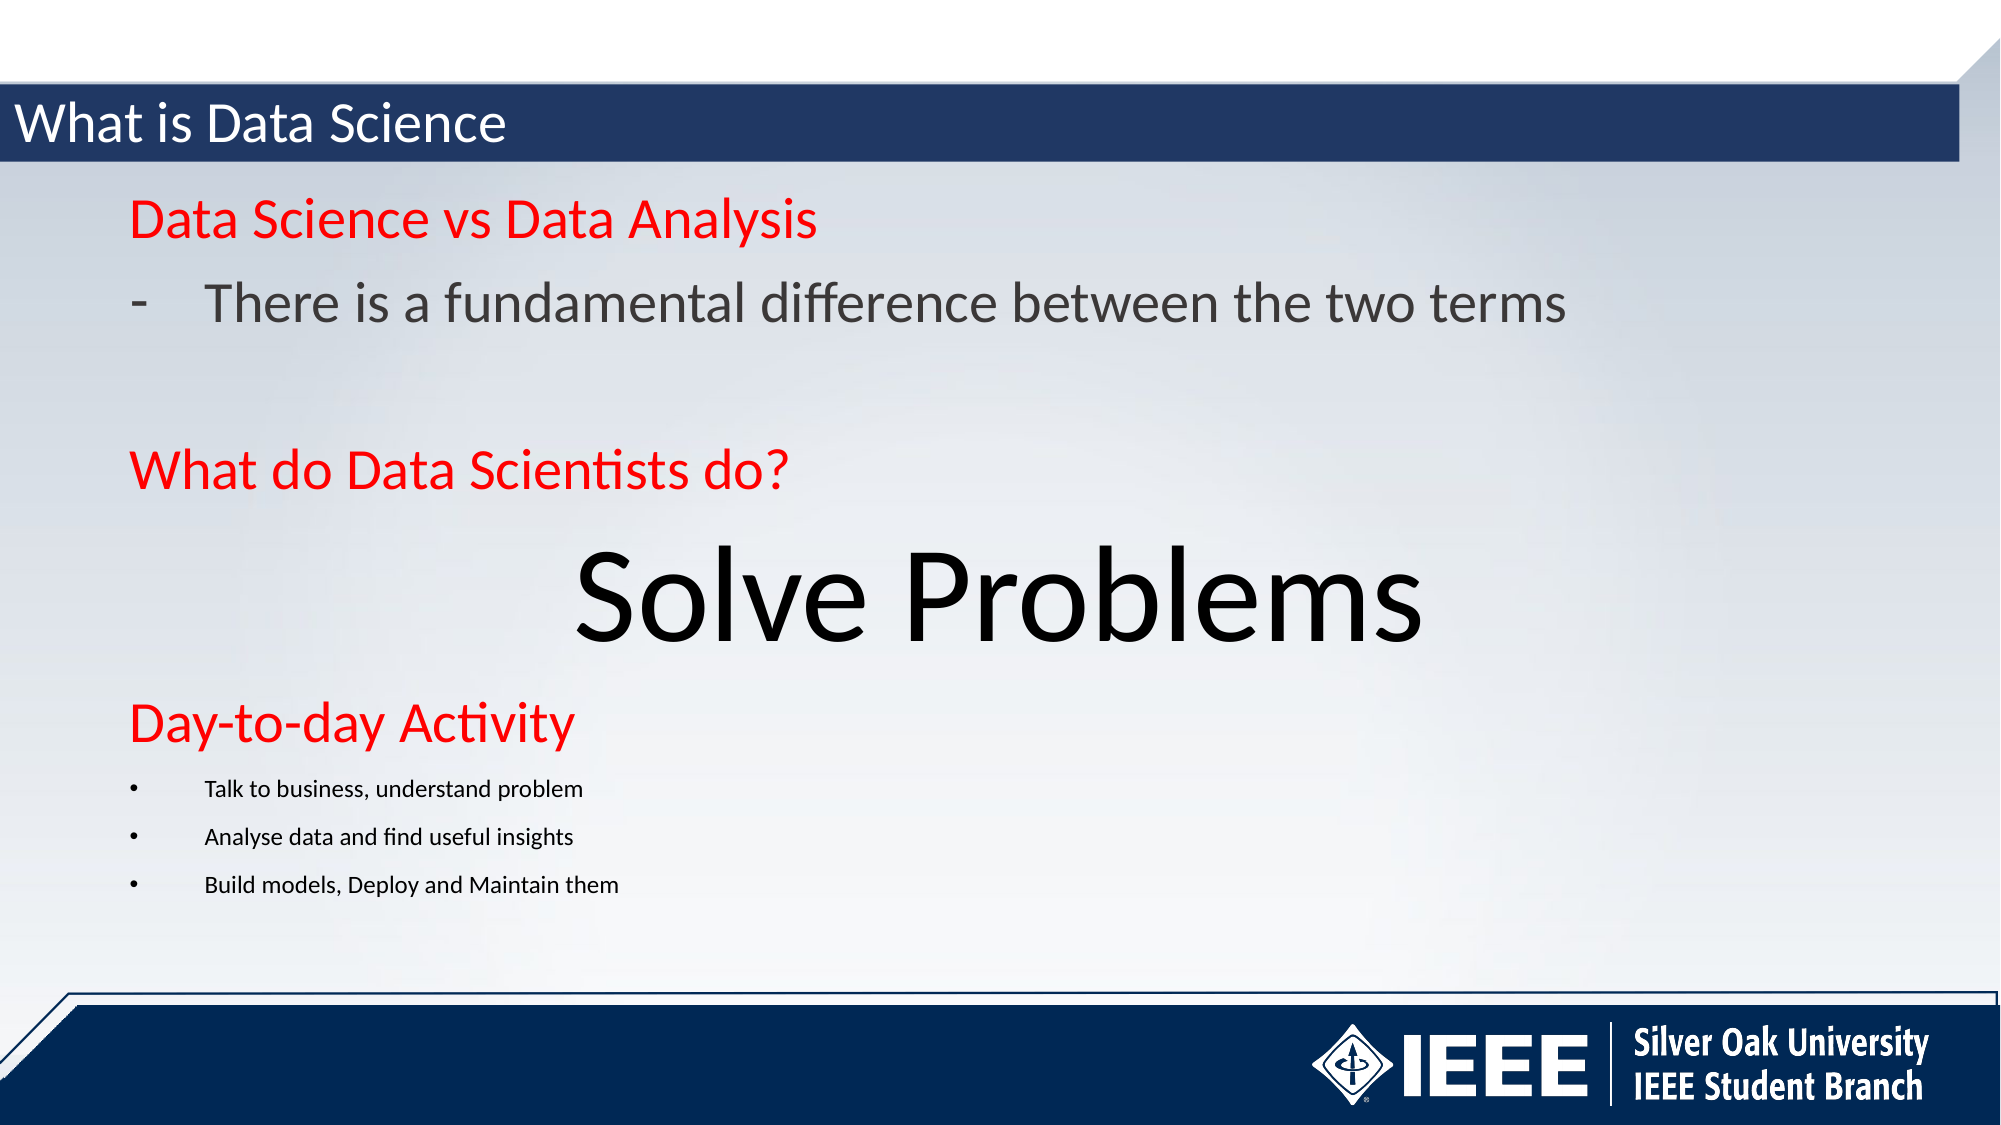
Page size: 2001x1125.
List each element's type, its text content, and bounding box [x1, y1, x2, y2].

list Data Science vs Data Analysis There is a fundamental difference between the two terms What do Data Scientists do? Solve Problems Day-to-day Activity Talk to business, understand problem Analyse data and find useful insights Build models, Deploy and Maintain them [114, 180, 1886, 964]
text_box What is Data Science [0, 84, 1960, 162]
picture [0, 0, 2001, 1125]
